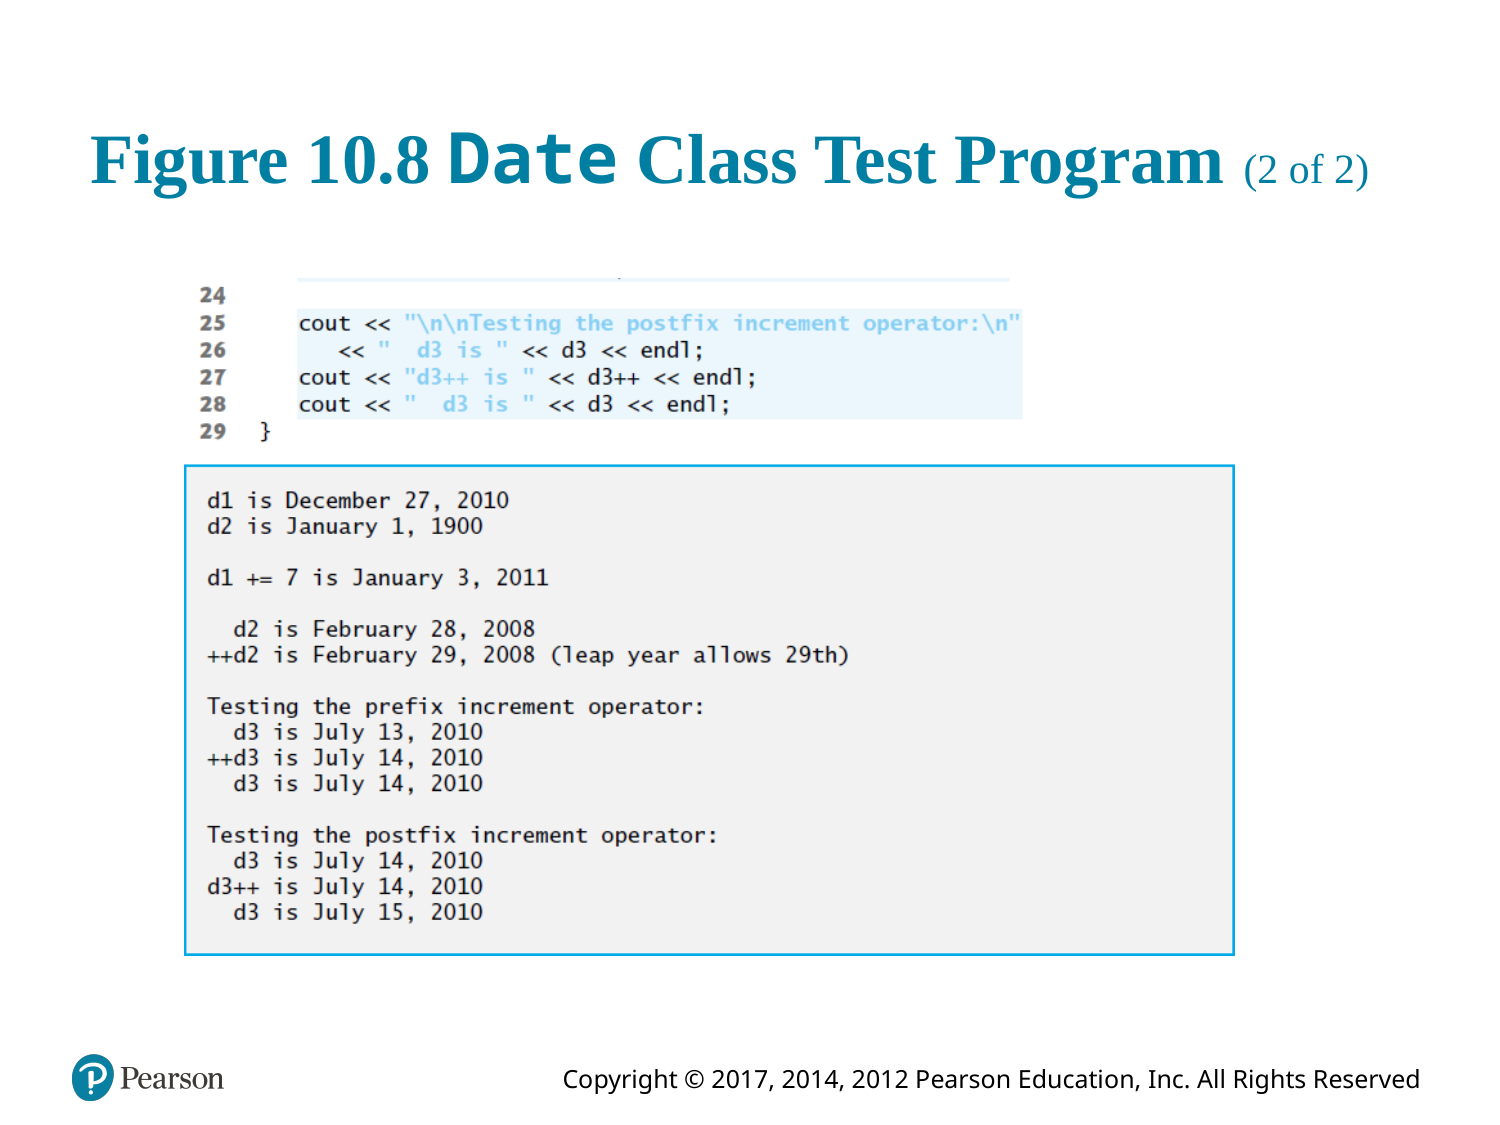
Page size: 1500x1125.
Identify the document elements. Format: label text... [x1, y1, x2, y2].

picture [72, 1087, 83, 1101]
picture [72, 1054, 88, 1070]
picture [80, 1063, 106, 1088]
picture [98, 1054, 224, 1101]
picture [187, 467, 1232, 953]
title Figure 10.8 Date Class Test Program (2 of 2) [75, 37, 1425, 213]
picture [184, 278, 1235, 464]
